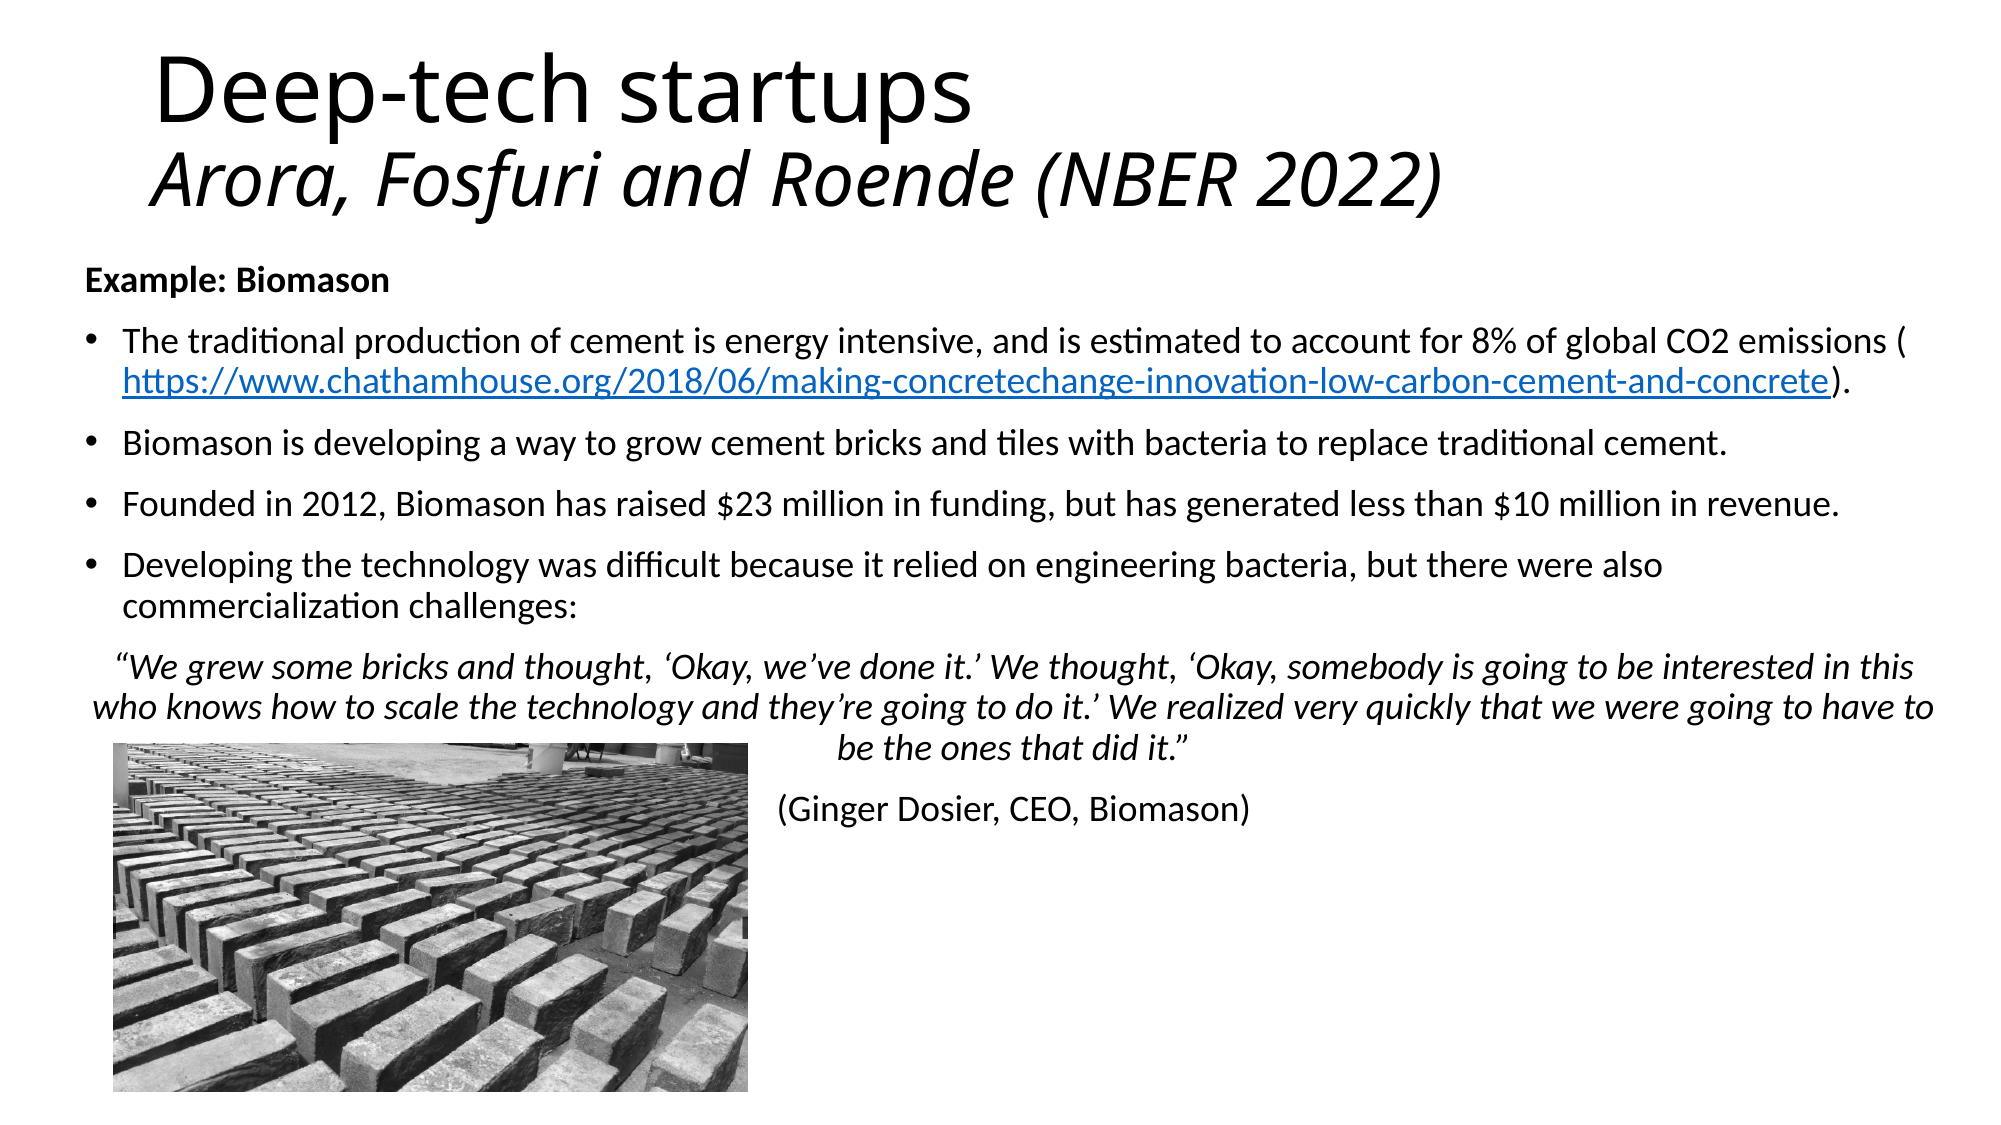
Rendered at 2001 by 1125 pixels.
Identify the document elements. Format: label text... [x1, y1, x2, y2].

title Deep-tech startups Arora, Fosfuri and Roende (NBER 2022) [137, 24, 1863, 242]
list Example: Biomason The traditional production of cement is energy intensive, and is estimated to account for 8% of global CO2 emissions (https://www.chathamhouse.org/2018/06/making-concretechange-innovation-low-carbon-cement-and-concrete). Biomason is developing a way to grow cement bricks and tiles with bacteria to replace traditional cement. Founded in 2012, Biomason has raised $23 million in funding, but has generated less than $10 million in revenue. Developing the technology was difficult because it relied on engineering bacteria, but there were also commercialization challenges: “We grew some bricks and thought, ‘Okay, we’ve done it.’ We thought, ‘Okay, somebody is going to be interested in this who knows how to scale the technology and they’re going to do it.’ We realized very quickly that we were going to have to be the ones that did it.” (Ginger Dosier, CEO, Biomason) [70, 252, 1959, 1017]
picture [113, 743, 748, 1092]
